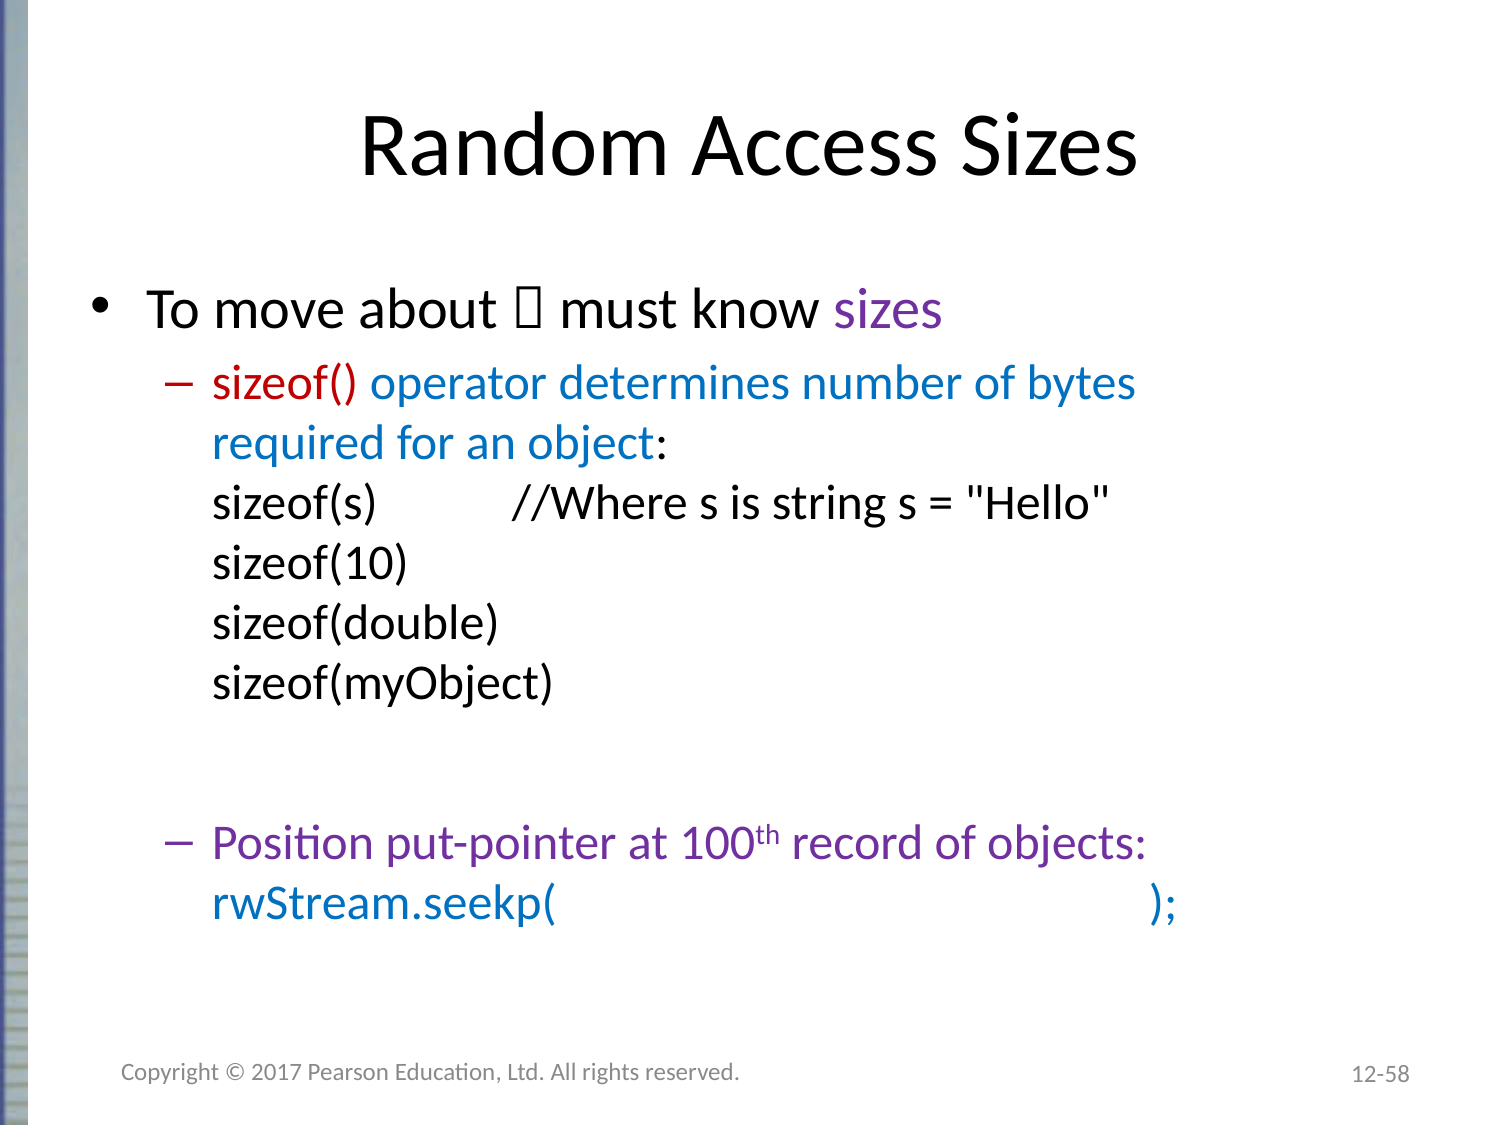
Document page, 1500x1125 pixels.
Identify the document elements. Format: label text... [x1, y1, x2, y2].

title Random Access Sizes [75, 45, 1425, 233]
picture [0, 0, 28, 1125]
slide_number 12-58 [1074, 1042, 1425, 1103]
list To move about  must know sizes sizeof() operator determines number of bytes required for an object: sizeof(s) //Where s is string s = "Hello" sizeof(10) sizeof(double) sizeof(myObject) Position put-pointer at 100th record of objects: rwStream.seekp( ( 100 – 1 )*sizeof(myObject) ); [75, 262, 1425, 1005]
footer Copyright © 2017 Pearson Education, Ltd. All rights reserved. [75, 1040, 788, 1100]
